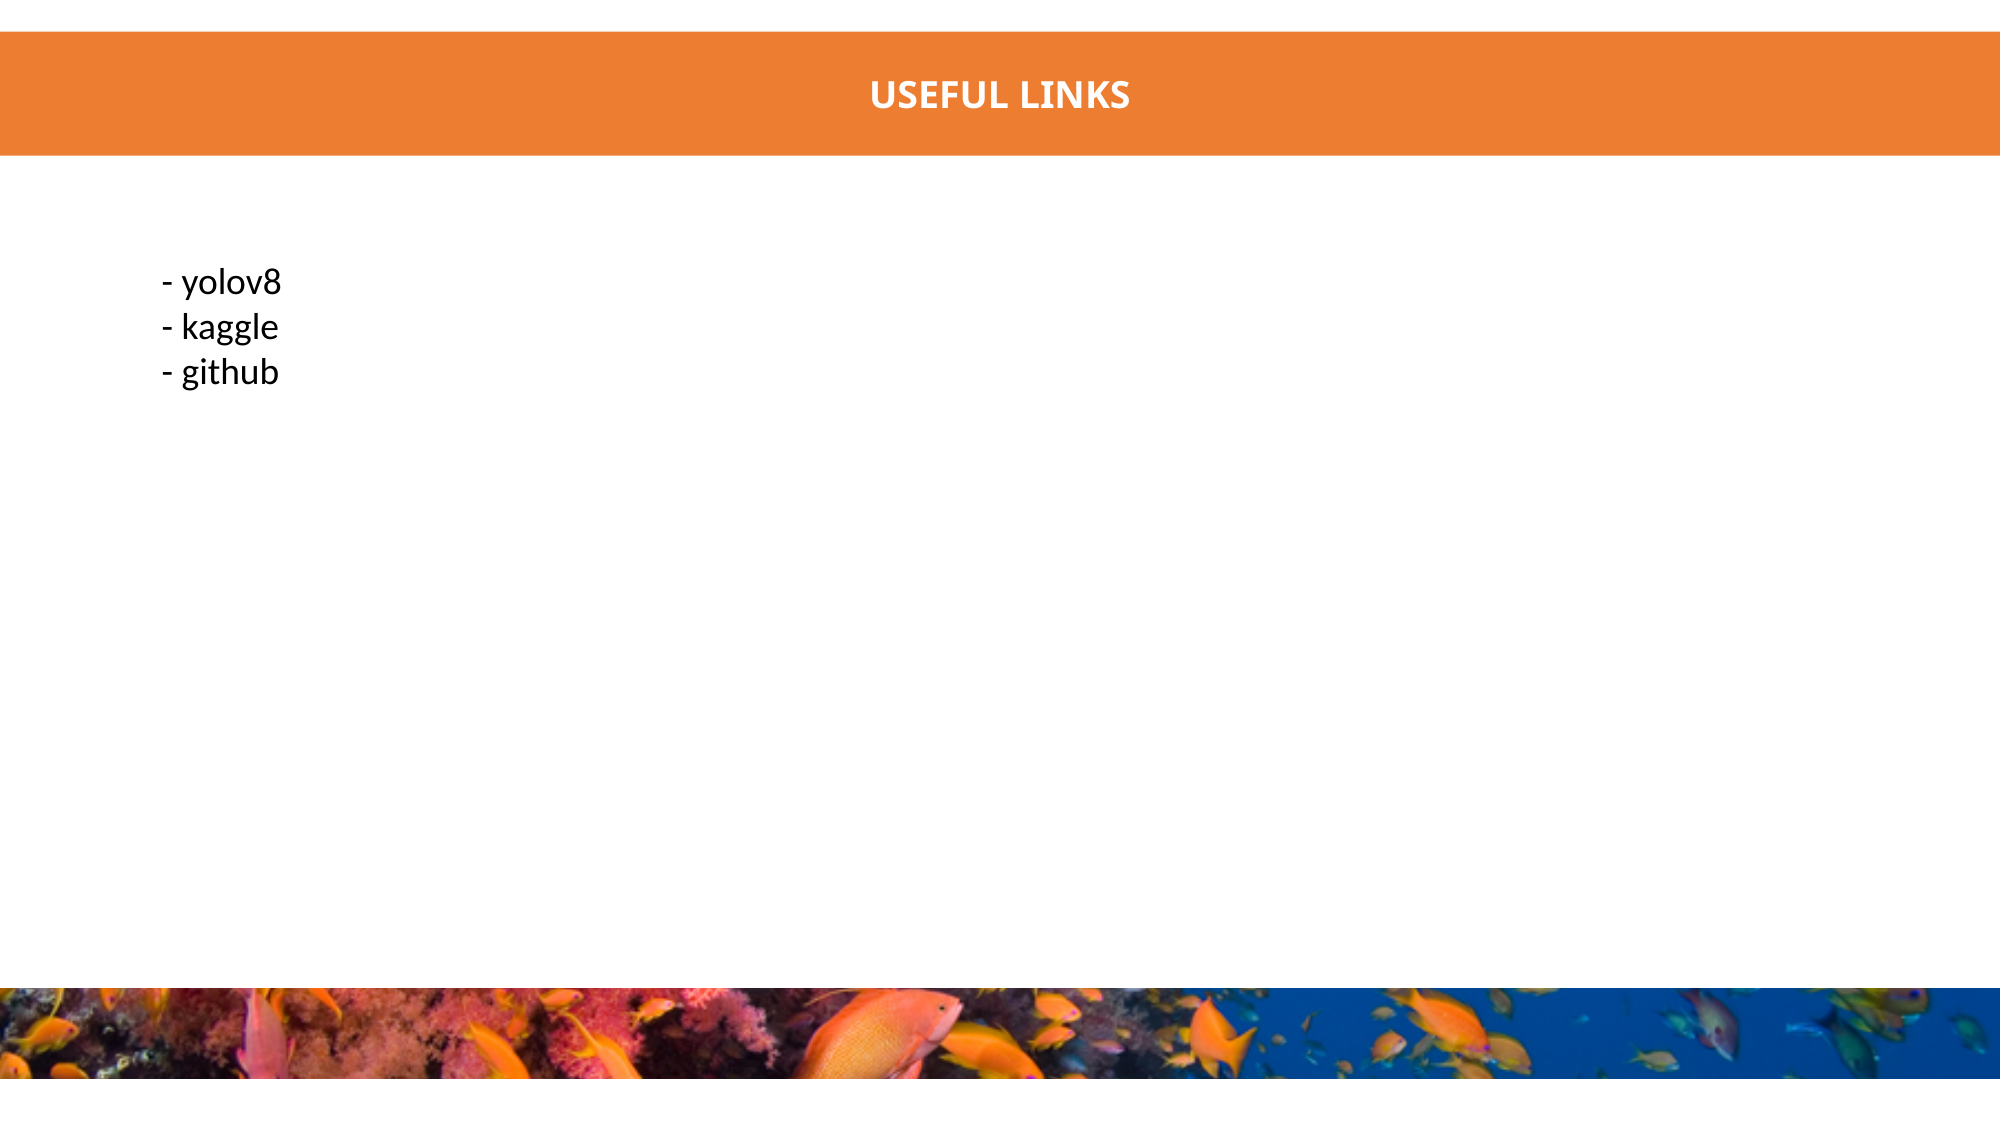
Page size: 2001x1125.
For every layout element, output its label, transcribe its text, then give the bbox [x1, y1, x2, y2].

picture [0, 988, 2000, 1079]
text_box USEFUL LINKS [0, 31, 2000, 156]
text_box - yolov8 - kaggle - github [146, 249, 1601, 400]
